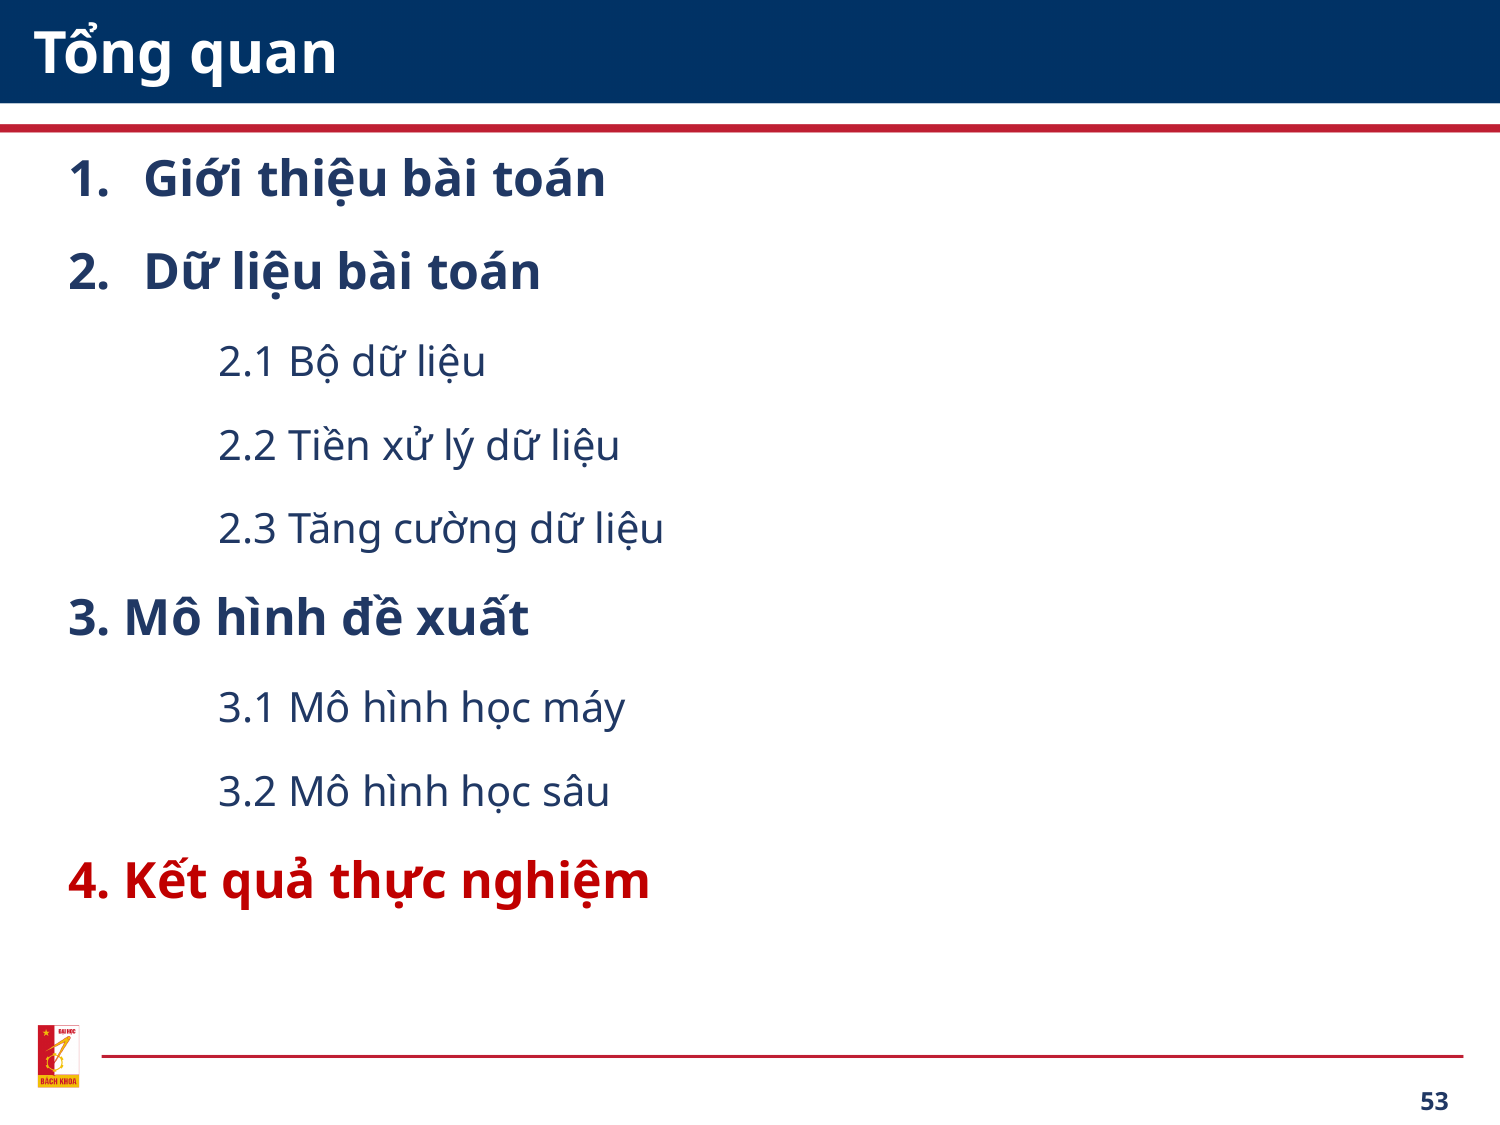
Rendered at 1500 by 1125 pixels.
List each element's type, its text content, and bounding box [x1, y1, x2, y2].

picture [0, 0, 1500, 1125]
list Giới thiệu bài toán Dữ liệu bài toán 2.1 Bộ dữ liệu 2.2 Tiền xử lý dữ liệu 2.3 Tăng cường dữ liệu 3. Mô hình đề xuất 3.1 Mô hình học máy 3.2 Mô hình học sâu 4. Kết quả thực nghiệm [53, 138, 1447, 1030]
slide_number 53 [1126, 1078, 1464, 1125]
title Tổng quan [18, 15, 1442, 90]
